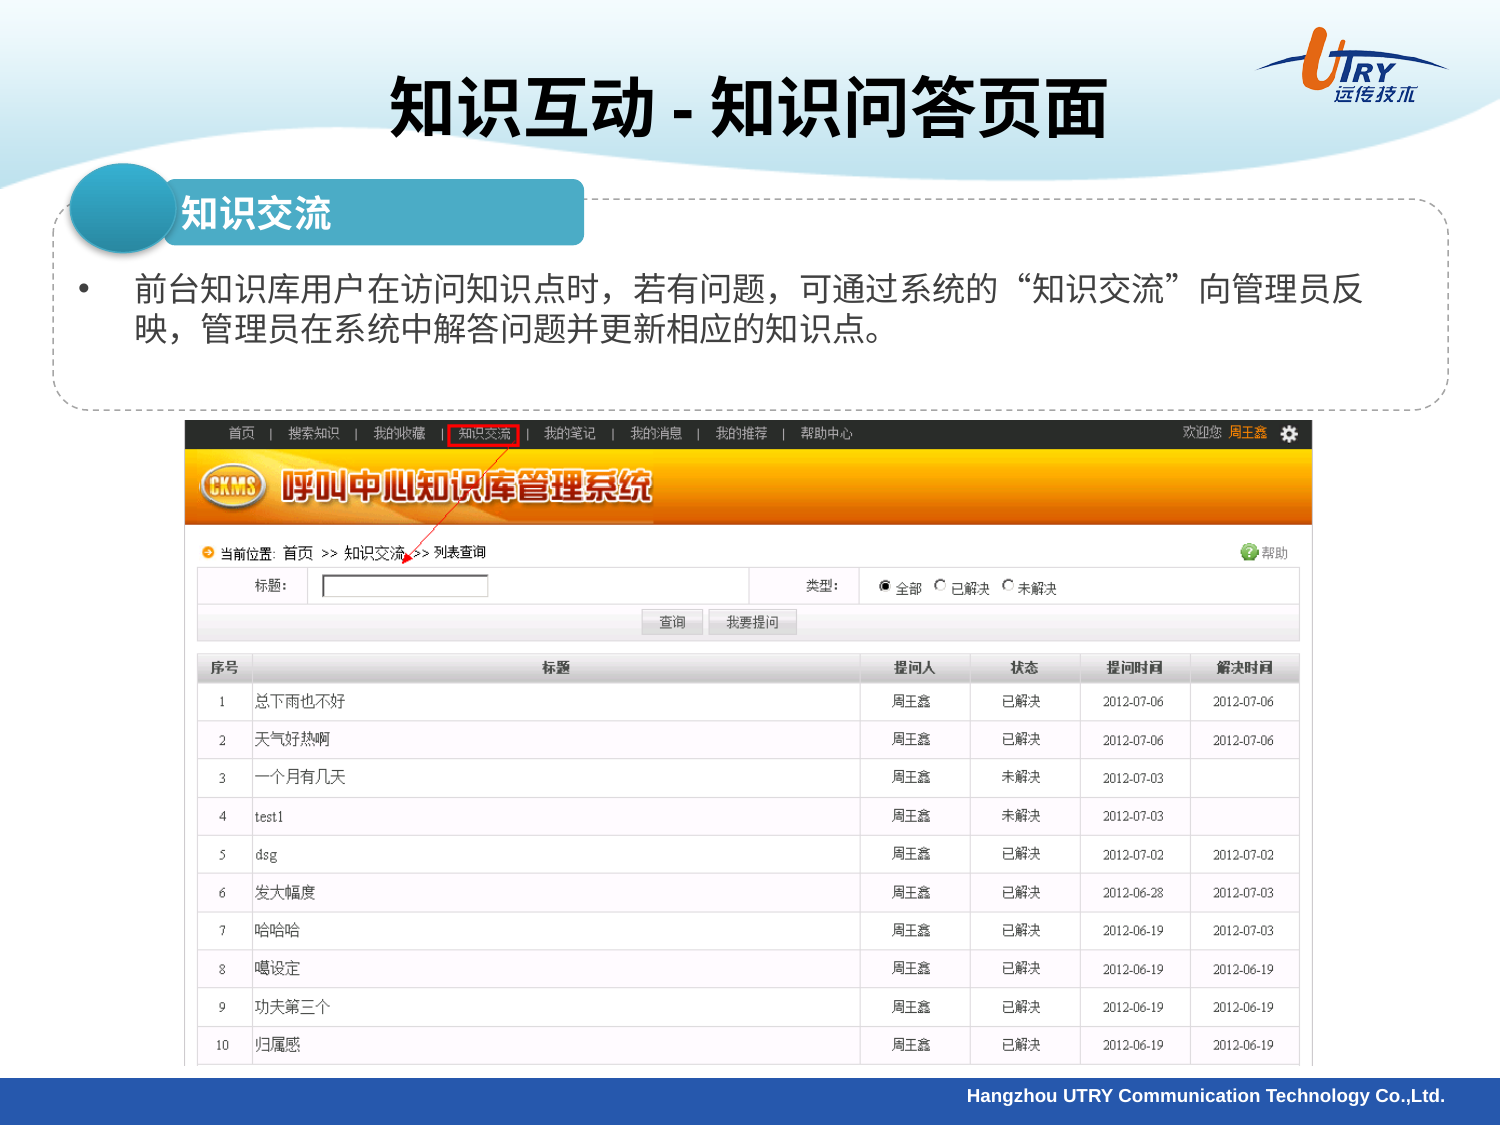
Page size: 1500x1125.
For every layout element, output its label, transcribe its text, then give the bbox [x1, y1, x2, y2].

text_box 知识交流 [166, 176, 587, 248]
picture [0, 0, 1500, 189]
picture [184, 420, 1313, 1066]
text_box [69, 163, 177, 254]
text_box 前台知识库用户在访问知识点时，若有问题，可通过系统的“知识交流”向管理员反映，管理员在系统中解答问题并更新相应的知识点。 [53, 199, 1449, 411]
title 知识互动-知识问答页面 [74, 23, 1426, 188]
